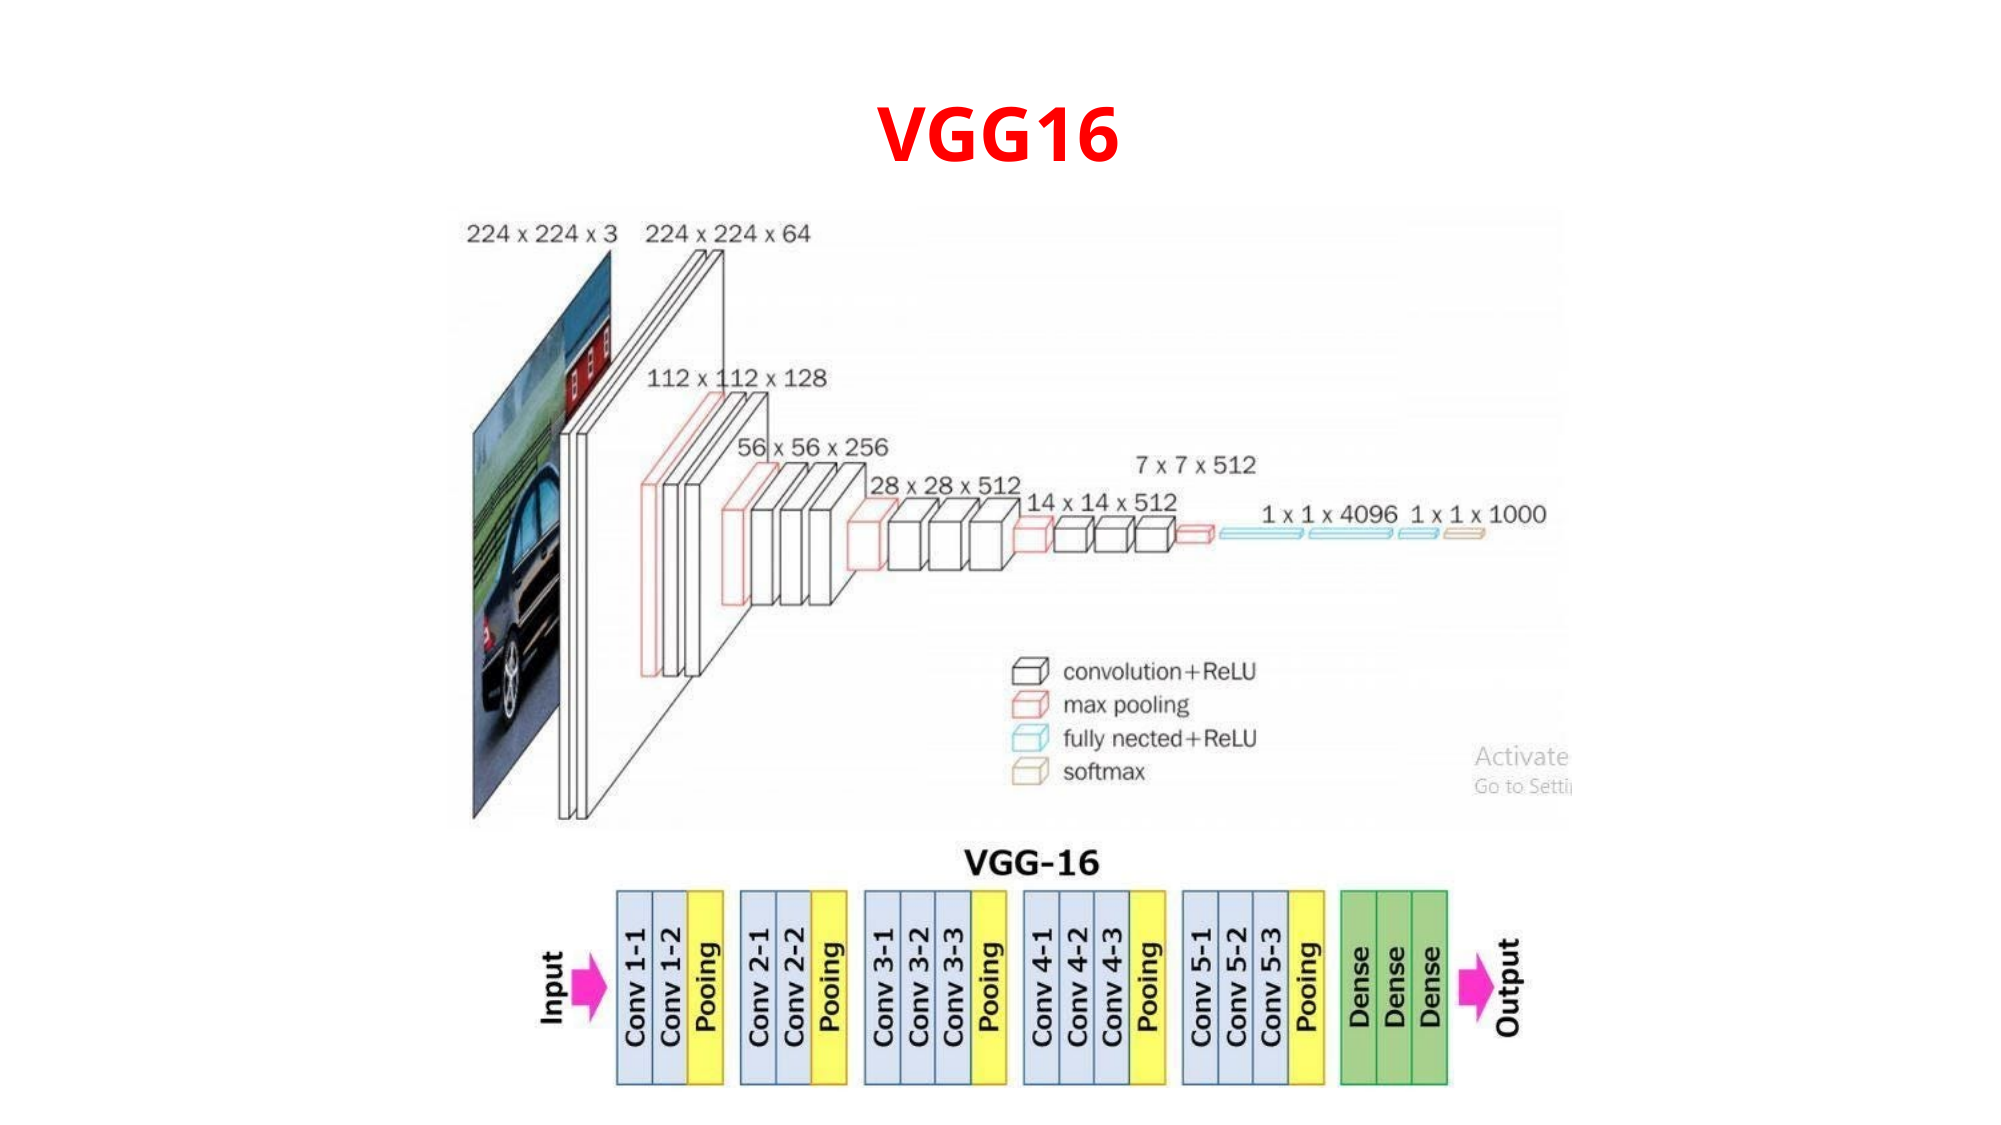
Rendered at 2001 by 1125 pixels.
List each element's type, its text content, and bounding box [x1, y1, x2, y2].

picture [427, 199, 1573, 1110]
text_box VGG16 [127, 79, 1871, 184]
